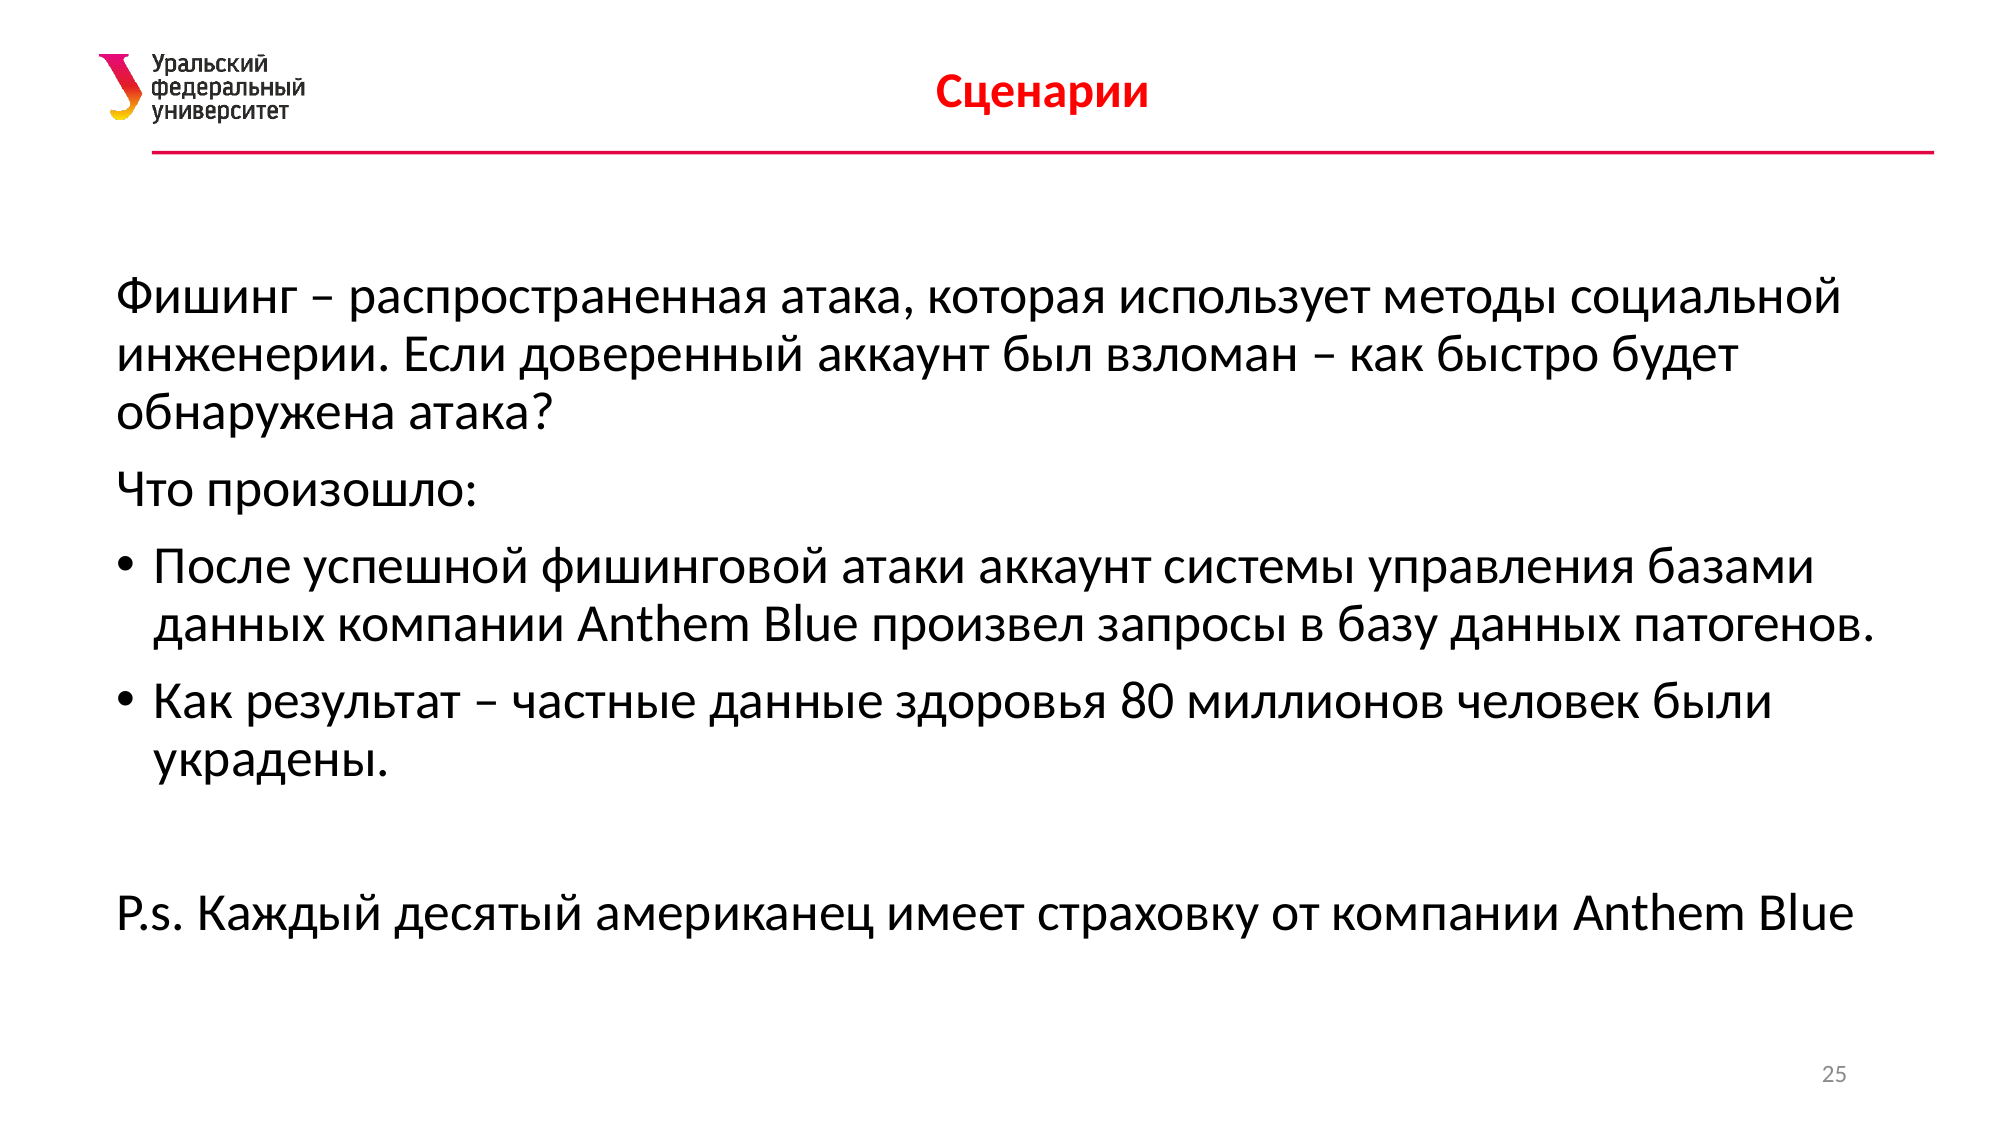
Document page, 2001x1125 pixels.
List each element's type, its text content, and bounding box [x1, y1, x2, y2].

text_box Сценарии [350, 50, 1736, 125]
slide_number 25 [1412, 1042, 1863, 1103]
list Фишинг – распространенная атака, которая использует методы социальной инженерии. Если доверенный аккаунт был взломан – как быстро будет обнаружена атака? Что произошло: После успешной фишинговой атаки аккаунт системы управления базами данных компании Anthem Blue произвел запросы в базу данных патогенов. Как результат – частные данные здоровья 80 миллионов человек были украдены. P.s. Каждый десятый американец имеет страховку от компании Anthem Blue [101, 260, 1899, 974]
text_box [151, 150, 1935, 155]
picture [98, 52, 320, 124]
